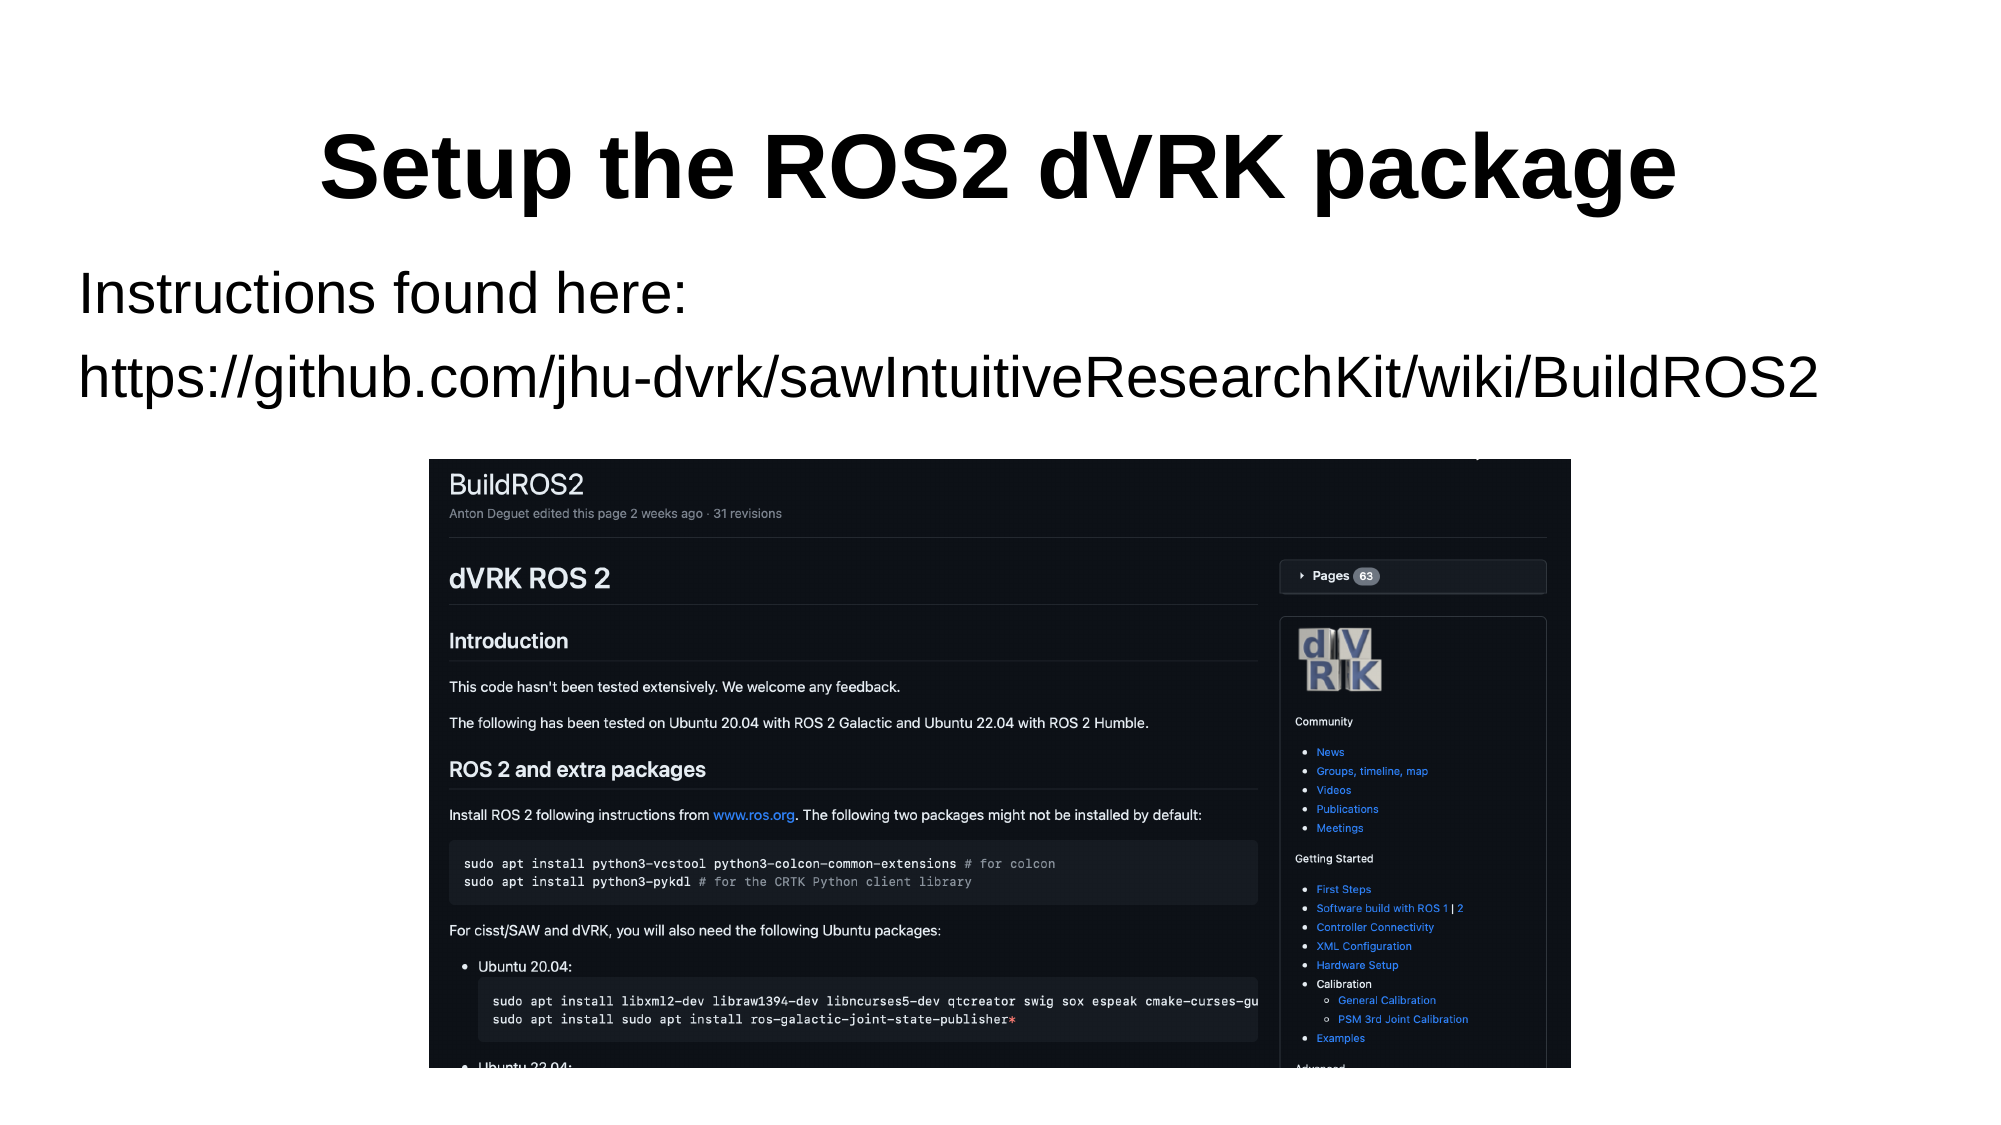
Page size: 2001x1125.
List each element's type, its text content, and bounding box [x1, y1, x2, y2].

title Setup the ROS2 dVRK package [137, 59, 1863, 255]
list Instructions found here: https://github.com/jhu-dvrk/sawIntuitiveResearchKit/wiki/BuildROS2 [63, 255, 1937, 970]
picture [429, 459, 1571, 1068]
